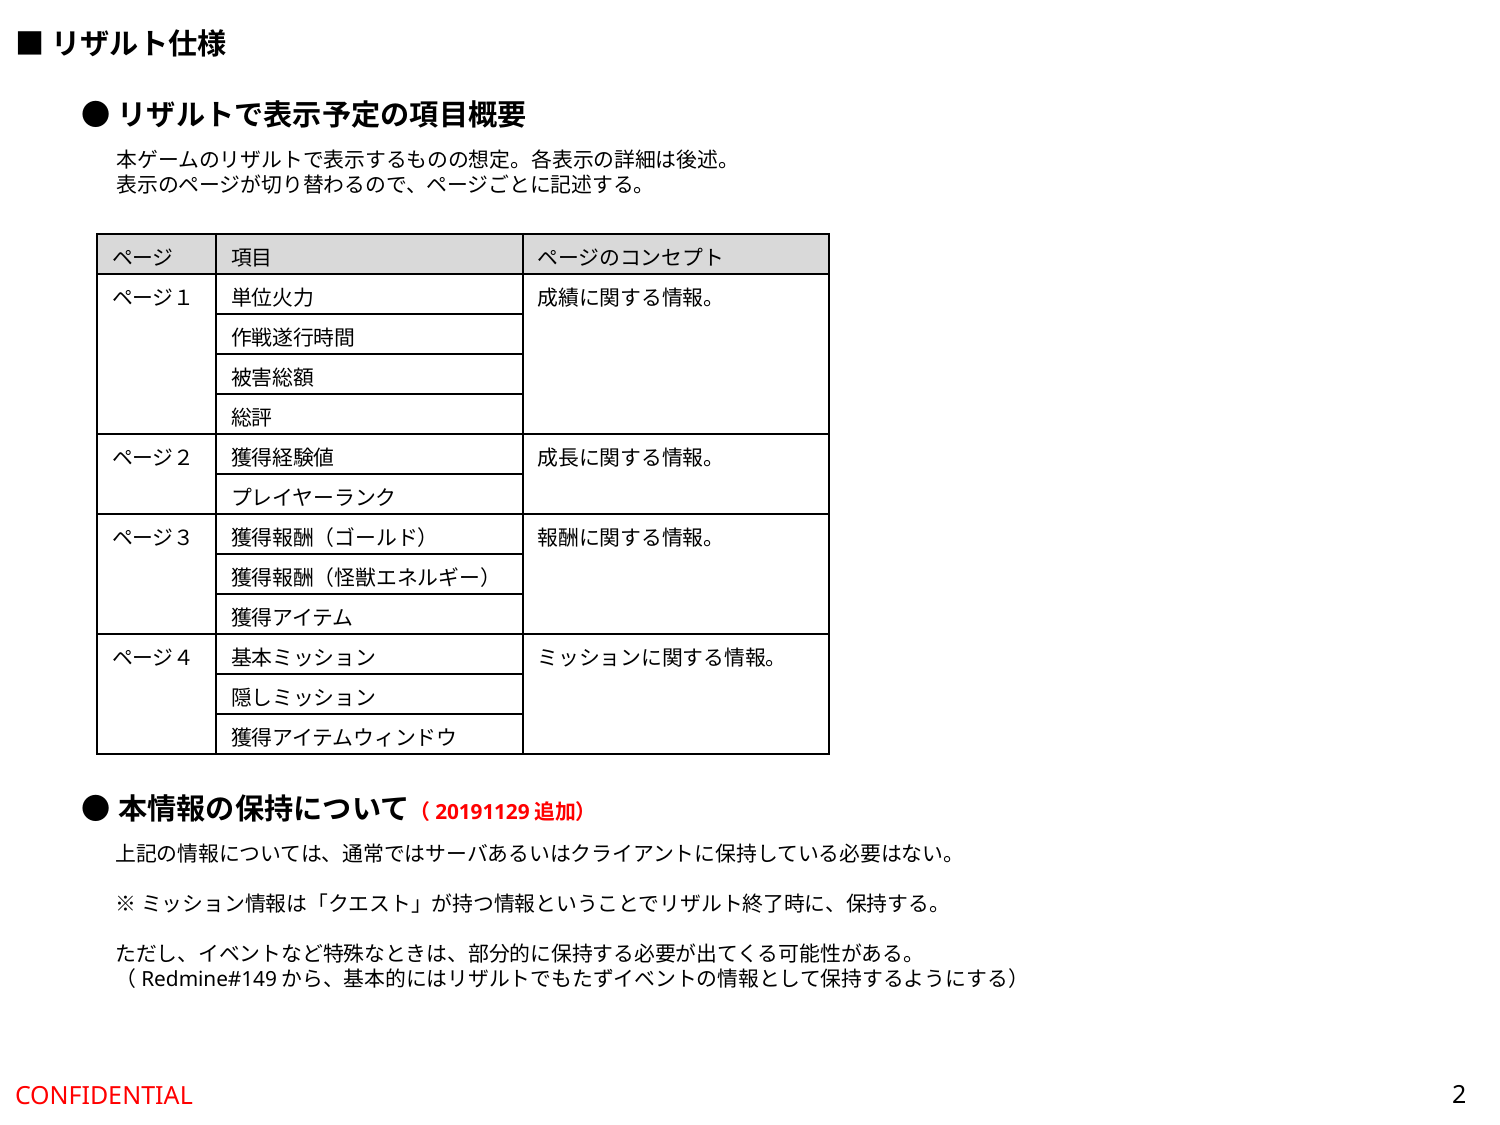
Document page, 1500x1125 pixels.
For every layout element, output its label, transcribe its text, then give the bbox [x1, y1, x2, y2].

table_cell 成績に関する情報。 [524, 275, 828, 433]
table_cell 獲得経験値 [217, 435, 522, 473]
table_cell 隠しミッション [217, 675, 522, 713]
table_cell 総評 [217, 395, 522, 433]
table_header 項目 [217, 235, 522, 273]
text_box 上記の情報については、通常ではサーバあるいはクライアントに保持している必要はない。 ※ミッション情報は「クエスト」が持つ情報ということでリザルト終了時に、保持する。 ただし、イベントなど特殊なときは、部分的に保持する必要が出てくる可能性がある。 （Redmine#149から、基本的にはリザルトでもたずイベントの情報として保持するようにする） [100, 833, 1044, 999]
table_cell ミッションに関する情報。 [524, 635, 828, 753]
table_cell 報酬に関する情報。 [524, 515, 828, 633]
table_cell 被害総額 [217, 355, 522, 393]
table_cell ページ４ [98, 635, 215, 753]
table_cell 獲得報酬（怪獣エネルギー） [217, 555, 522, 593]
table_cell 作戦遂行時間 [217, 315, 522, 353]
table_header ページのコンセプト [524, 235, 828, 273]
table_cell 獲得アイテム [217, 595, 522, 633]
table_cell 獲得報酬（ゴールド） [217, 515, 522, 553]
footer CONFIDENTIAL [0, 1065, 507, 1125]
table_header ページ [98, 235, 215, 273]
table_cell 単位火力 [217, 275, 522, 313]
table_cell ページ３ [98, 515, 215, 633]
slide_number 2 [1143, 1065, 1482, 1125]
table_cell プレイヤーランク [217, 475, 522, 513]
text_box ■リザルト仕様 [0, 17, 242, 68]
table_cell 基本ミッション [217, 635, 522, 673]
table_cell 獲得アイテムウィンドウ [217, 715, 522, 753]
text_box ●本情報の保持について（20191129追加） [67, 782, 612, 833]
table_cell 成長に関する情報。 [524, 435, 828, 513]
text_box ●リザルトで表示予定の項目概要 [66, 88, 542, 139]
table_cell ページ１ [98, 275, 215, 433]
text_box 本ゲームのリザルトで表示するものの想定。各表示の詳細は後述。 表示のページが切り替わるので、ページごとに記述する。 [101, 138, 754, 204]
table_cell ページ２ [98, 435, 215, 513]
